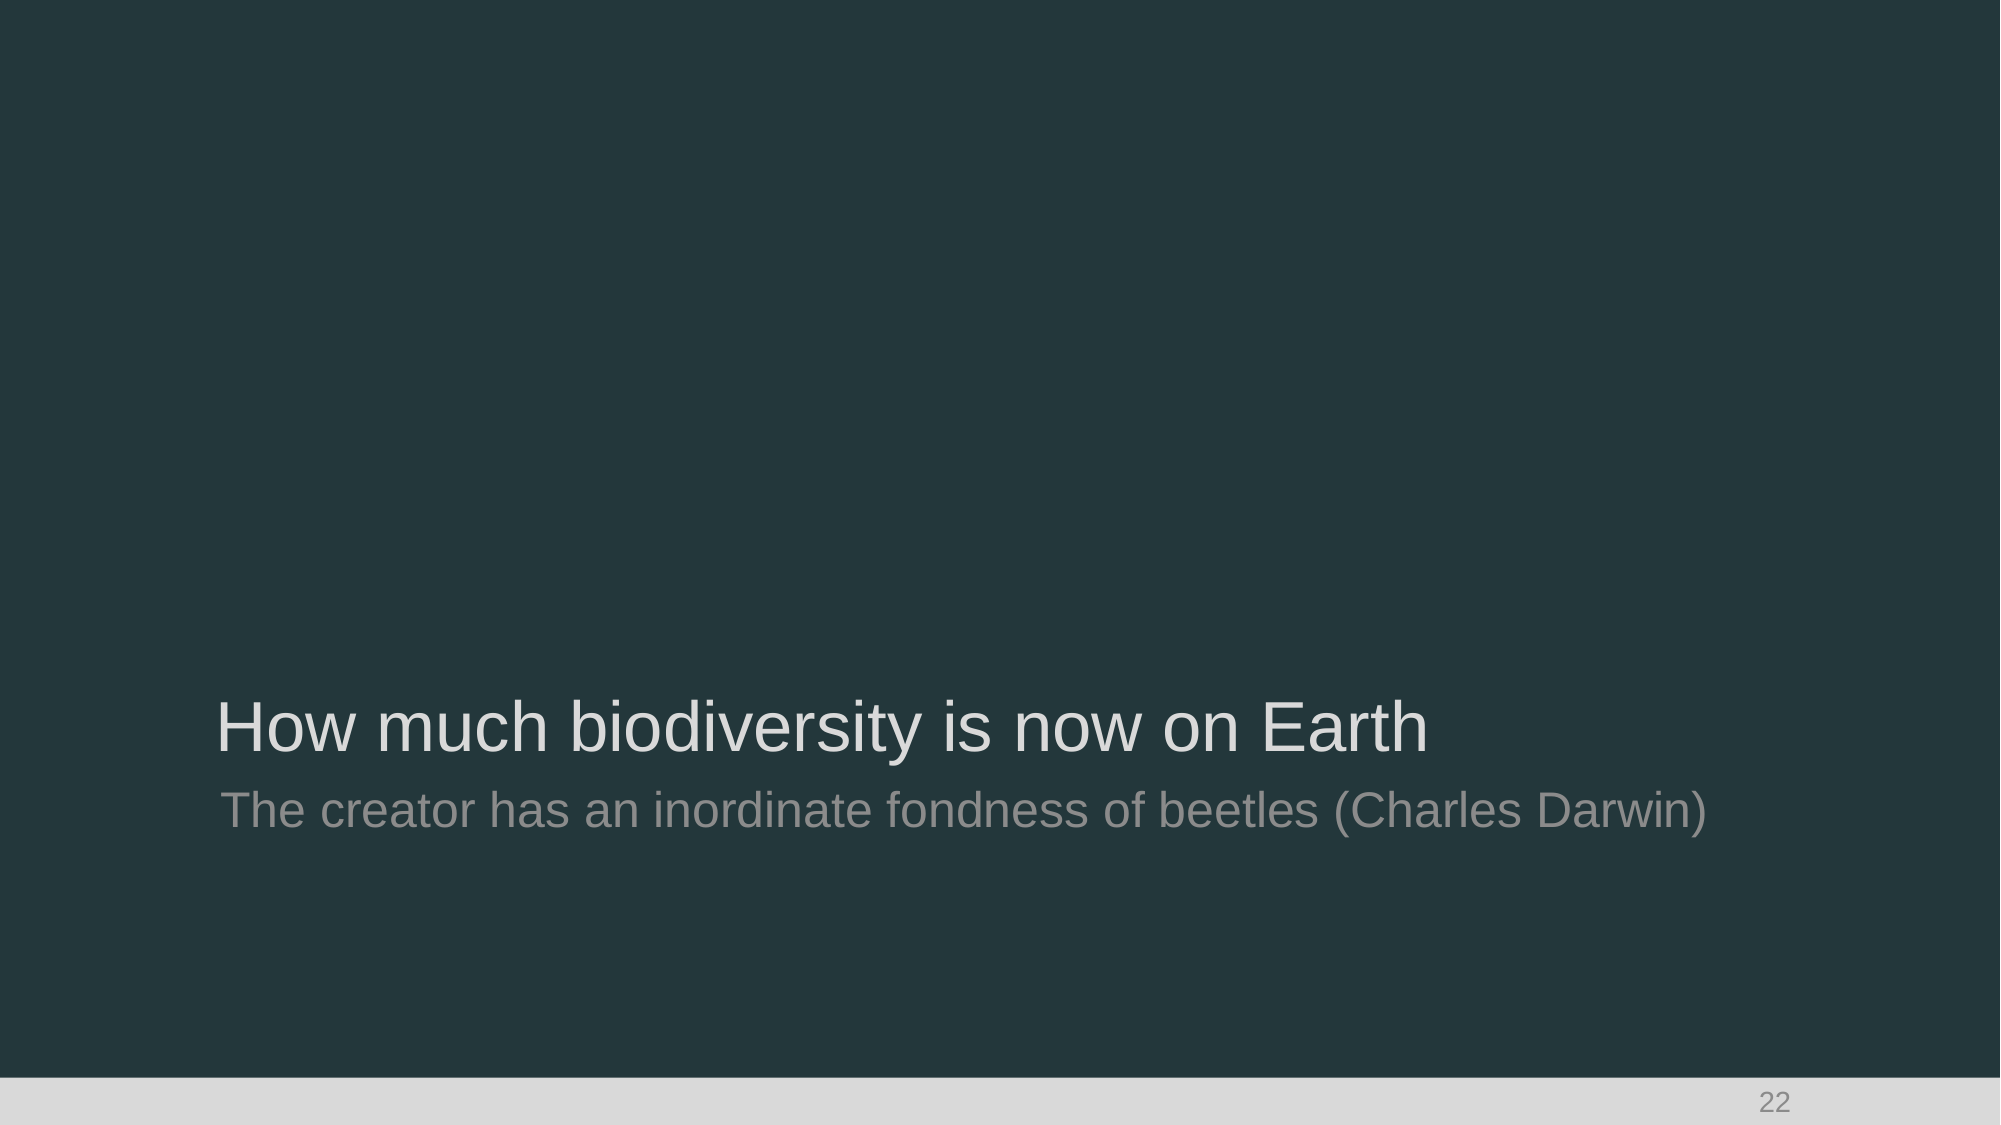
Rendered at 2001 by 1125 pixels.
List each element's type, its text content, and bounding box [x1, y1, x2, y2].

title How much biodiversity is now on Earth [200, 306, 1926, 775]
footer [0, 1077, 1550, 1125]
list The creator has an inordinate fondness of beetles (Charles Darwin) [205, 776, 1931, 1023]
slide_number 22 [1550, 1077, 2000, 1125]
